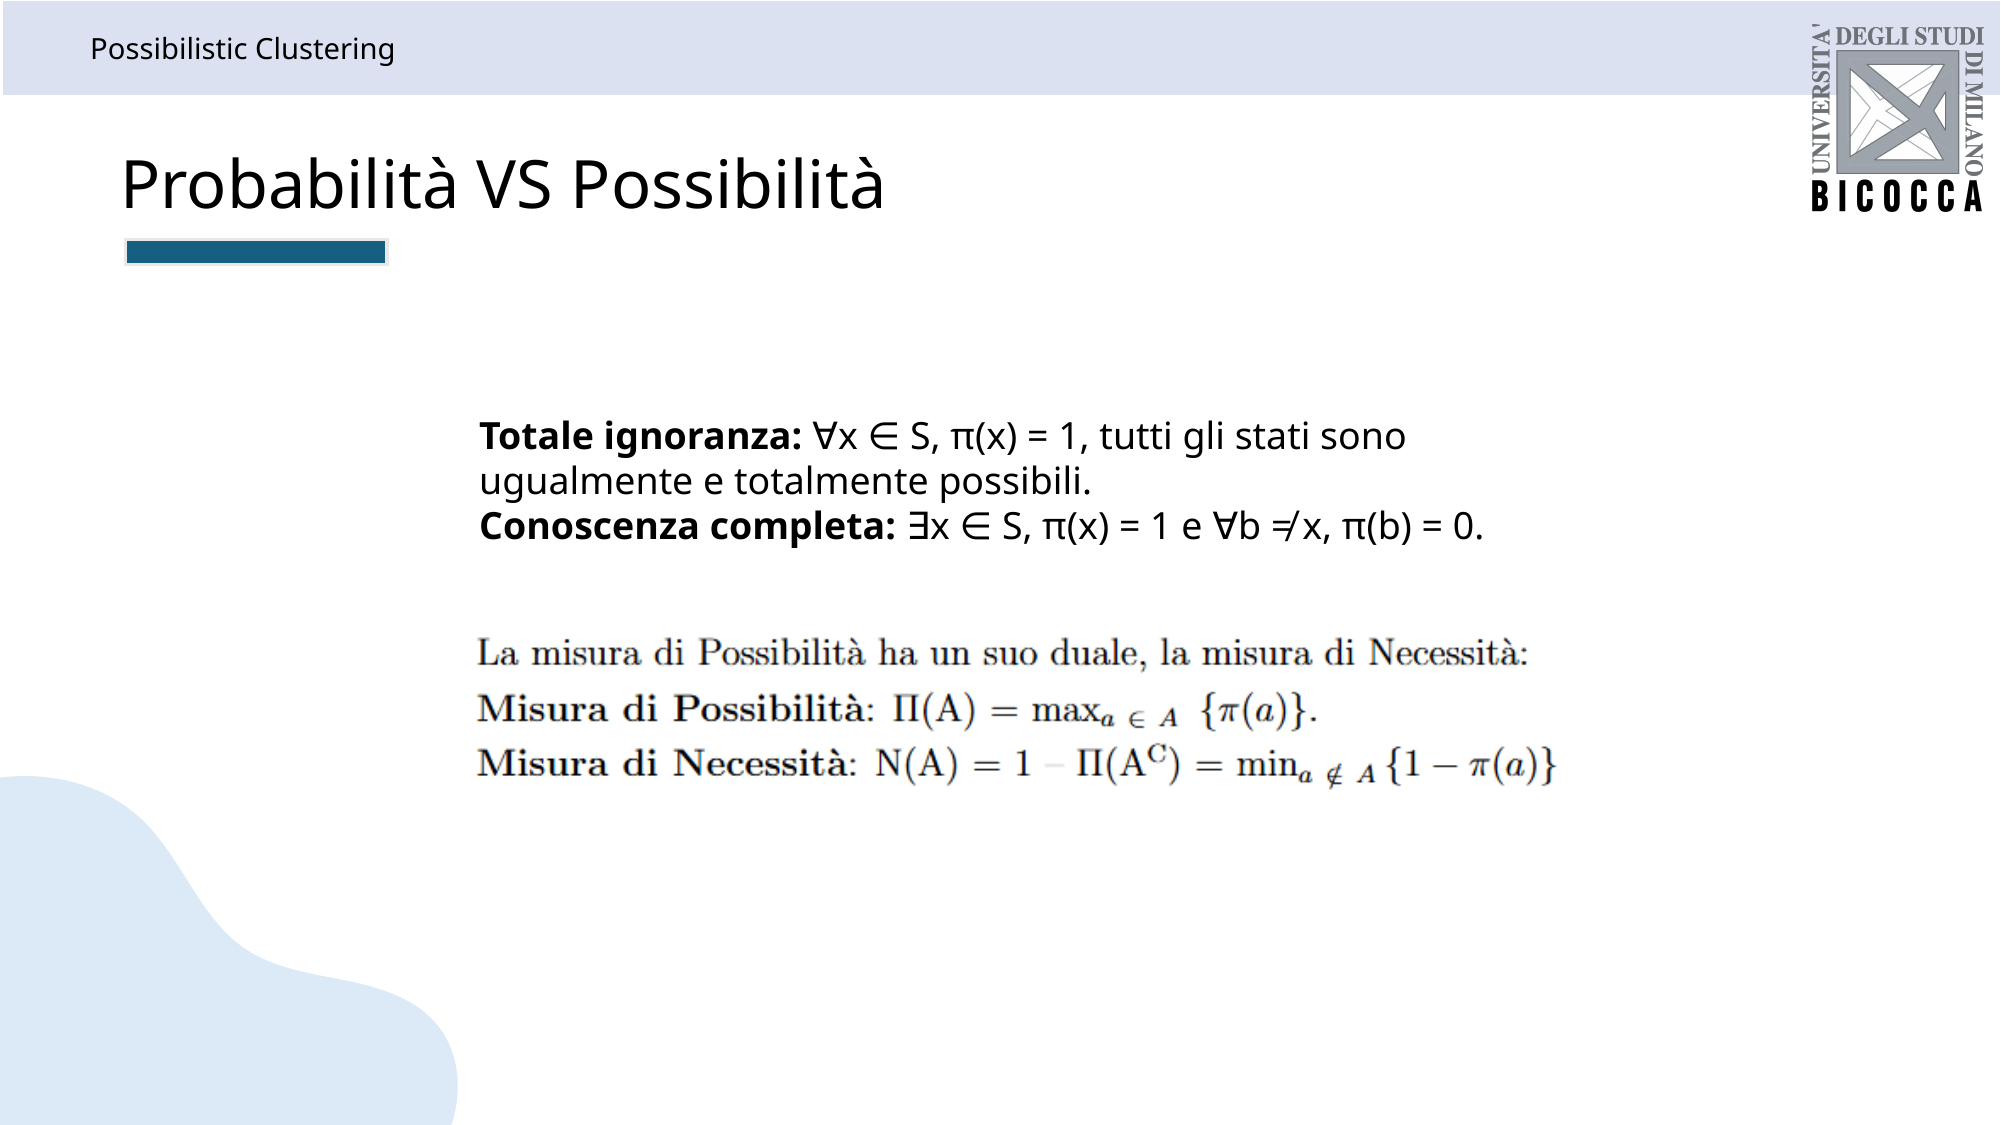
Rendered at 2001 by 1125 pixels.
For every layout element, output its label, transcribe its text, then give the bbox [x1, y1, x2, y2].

text_box [124, 248, 389, 266]
text_box Totale ignoranza: ∀x ∈ S, π(x) = 1, tutti gli stati sono ugualmente e totalmente possibili. Conoscenza completa: ∃x ∈ S, π(x) = 1 e ∀b ≠ x, π(b) = 0. [464, 404, 1564, 554]
picture [463, 630, 1564, 793]
picture [1795, 15, 2000, 222]
text_box Probabilità VS Possibilità [105, 126, 1014, 248]
text_box [0, 776, 458, 1125]
text_box Possibilistic Clustering [0, 0, 2000, 98]
